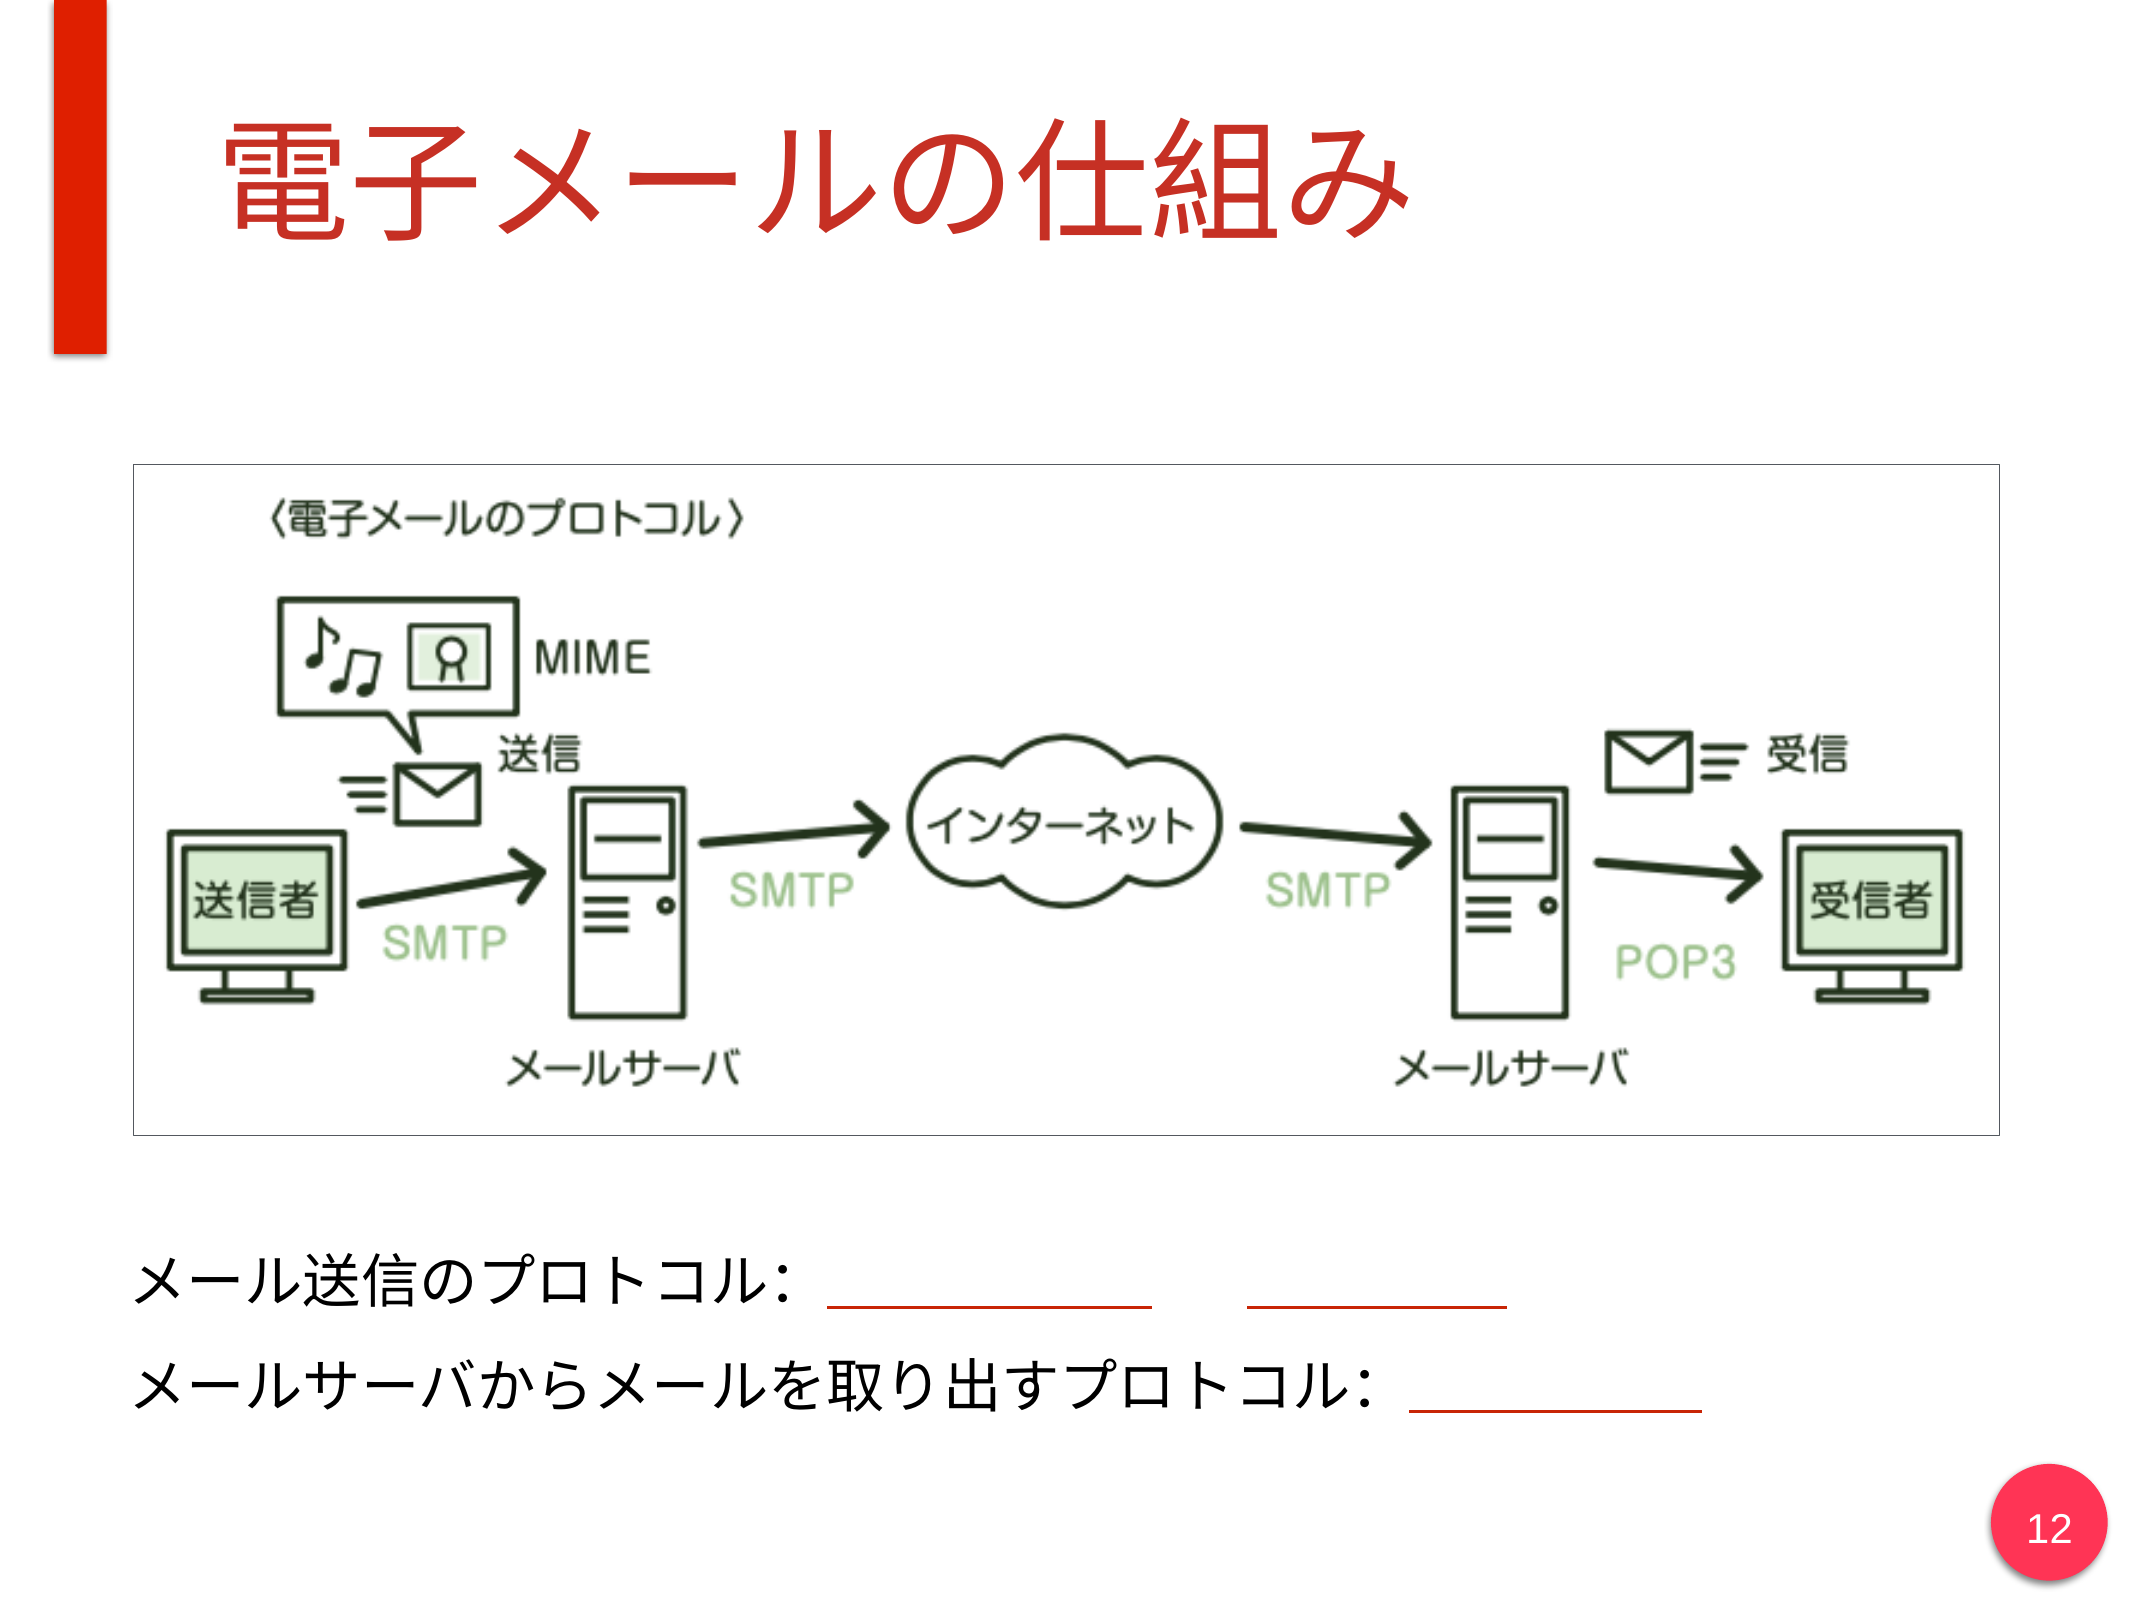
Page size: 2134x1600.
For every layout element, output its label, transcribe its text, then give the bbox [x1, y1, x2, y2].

title 電子メールの仕組み [208, 18, 2030, 336]
picture [134, 464, 2000, 1135]
slide_number 12 [2012, 1493, 2087, 1600]
text_box [119, 374, 2087, 1200]
text_box メール送信のプロトコル： . メールサーバからメールを取り出すプロトコル： . [119, 1200, 2134, 1492]
table_cell ７ [132, 468, 2005, 1143]
